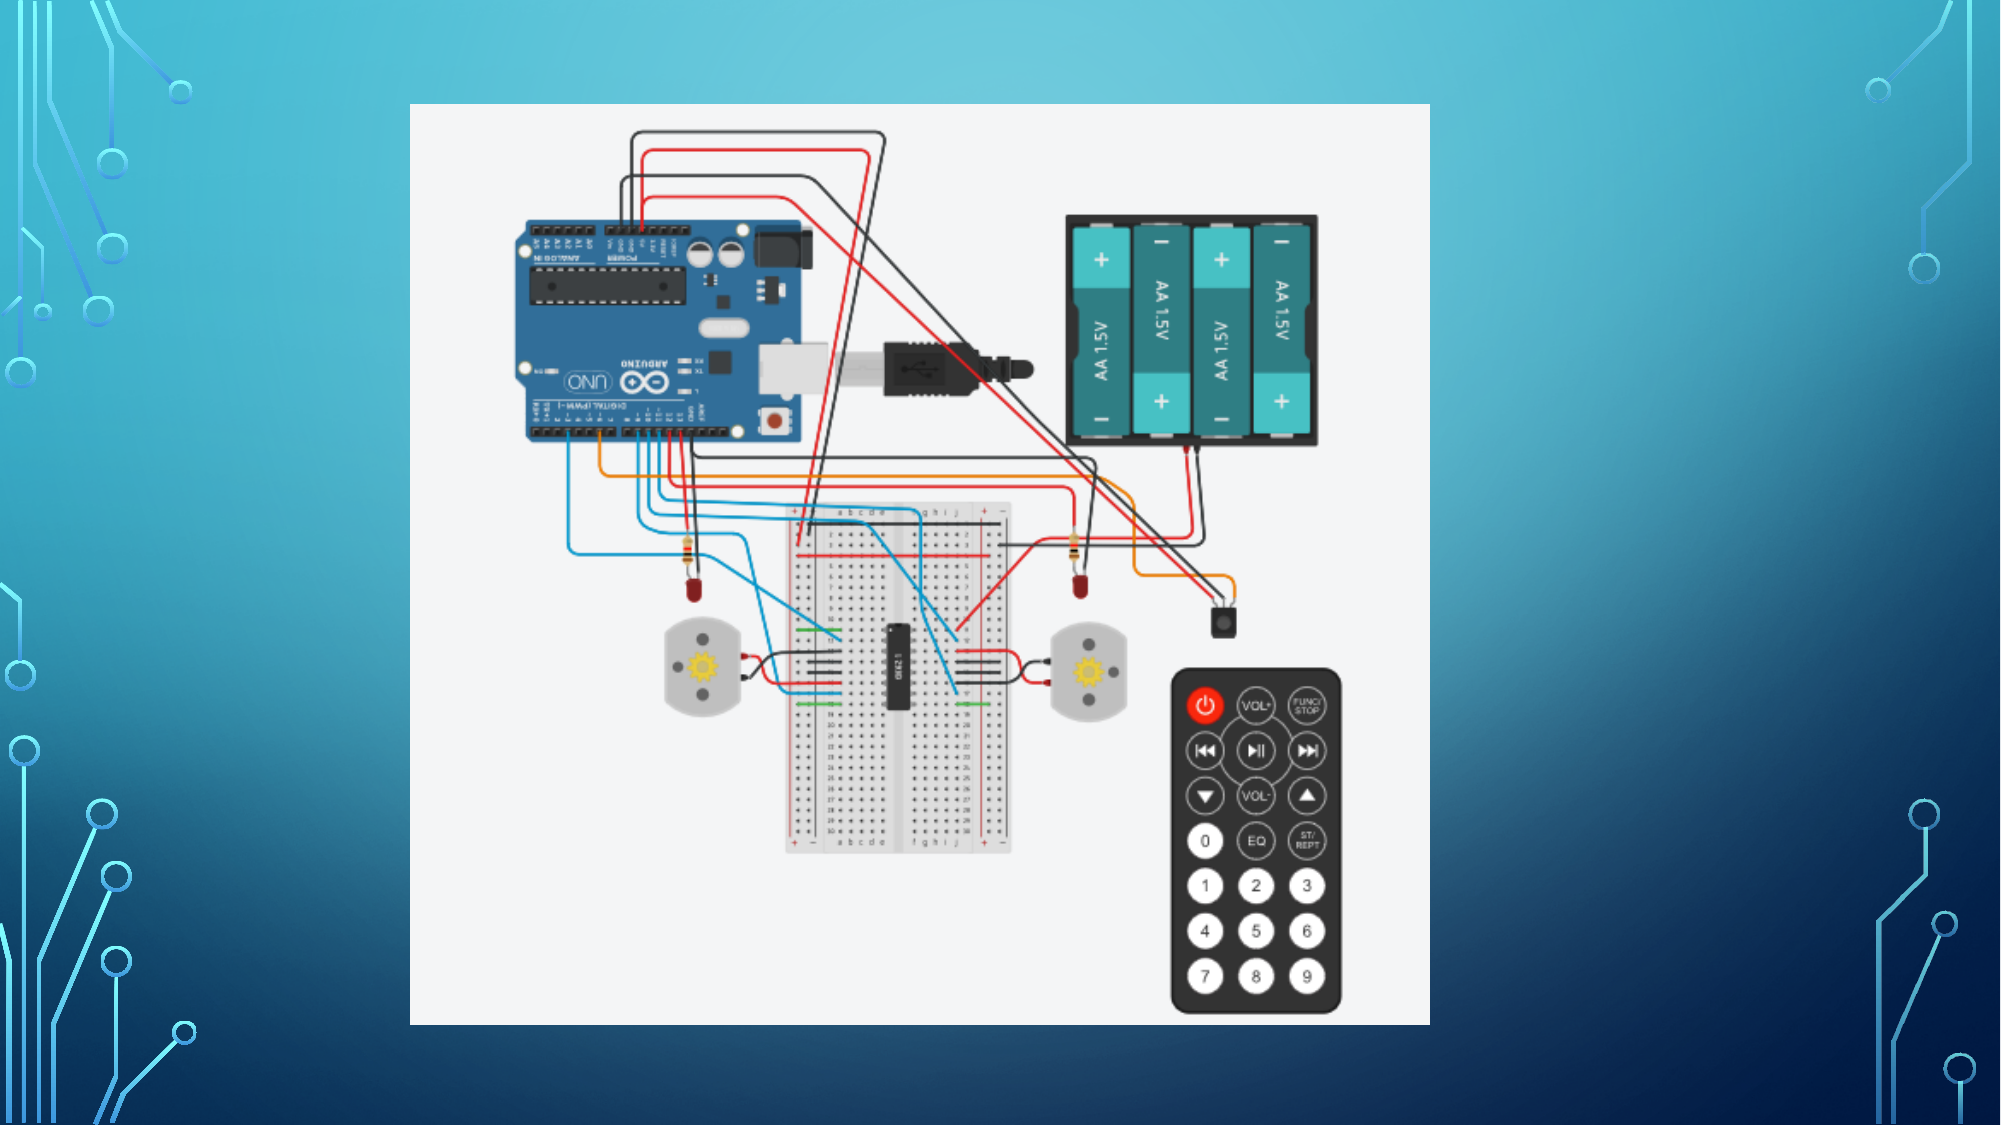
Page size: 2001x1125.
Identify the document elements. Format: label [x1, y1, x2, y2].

list [410, 103, 1431, 1025]
